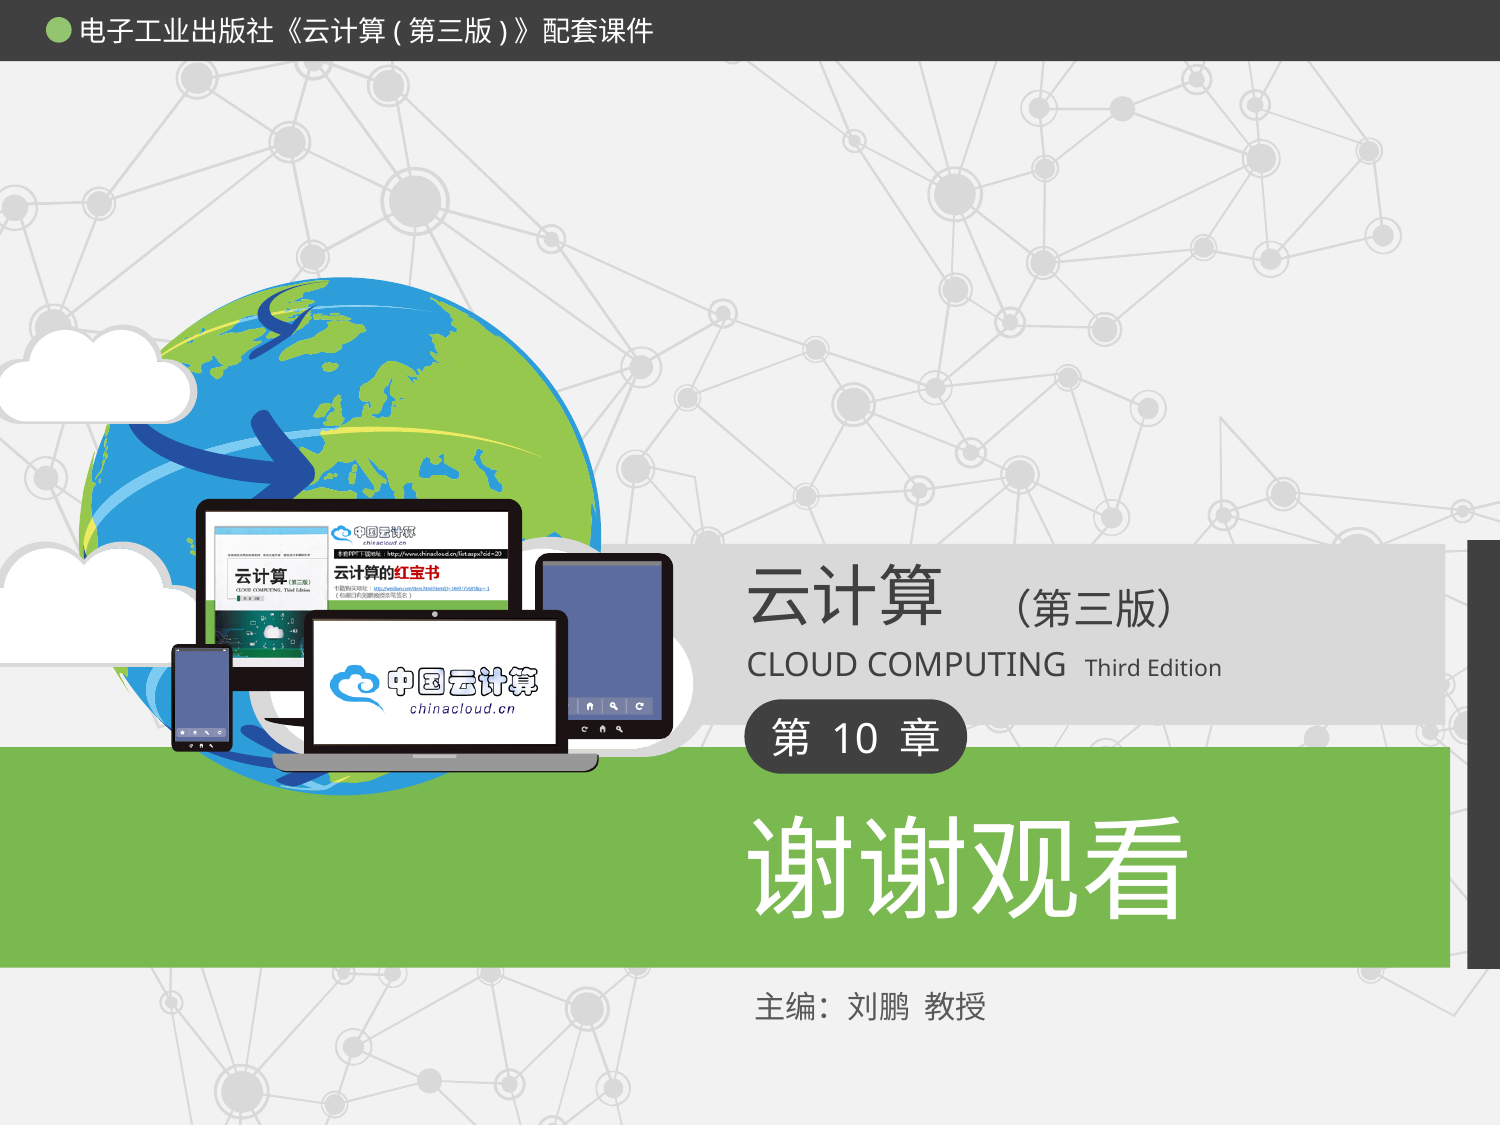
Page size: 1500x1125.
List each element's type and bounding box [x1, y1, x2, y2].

text_box [0, 0, 1500, 1125]
text_box [730, 546, 1332, 692]
text_box [0, 276, 715, 796]
